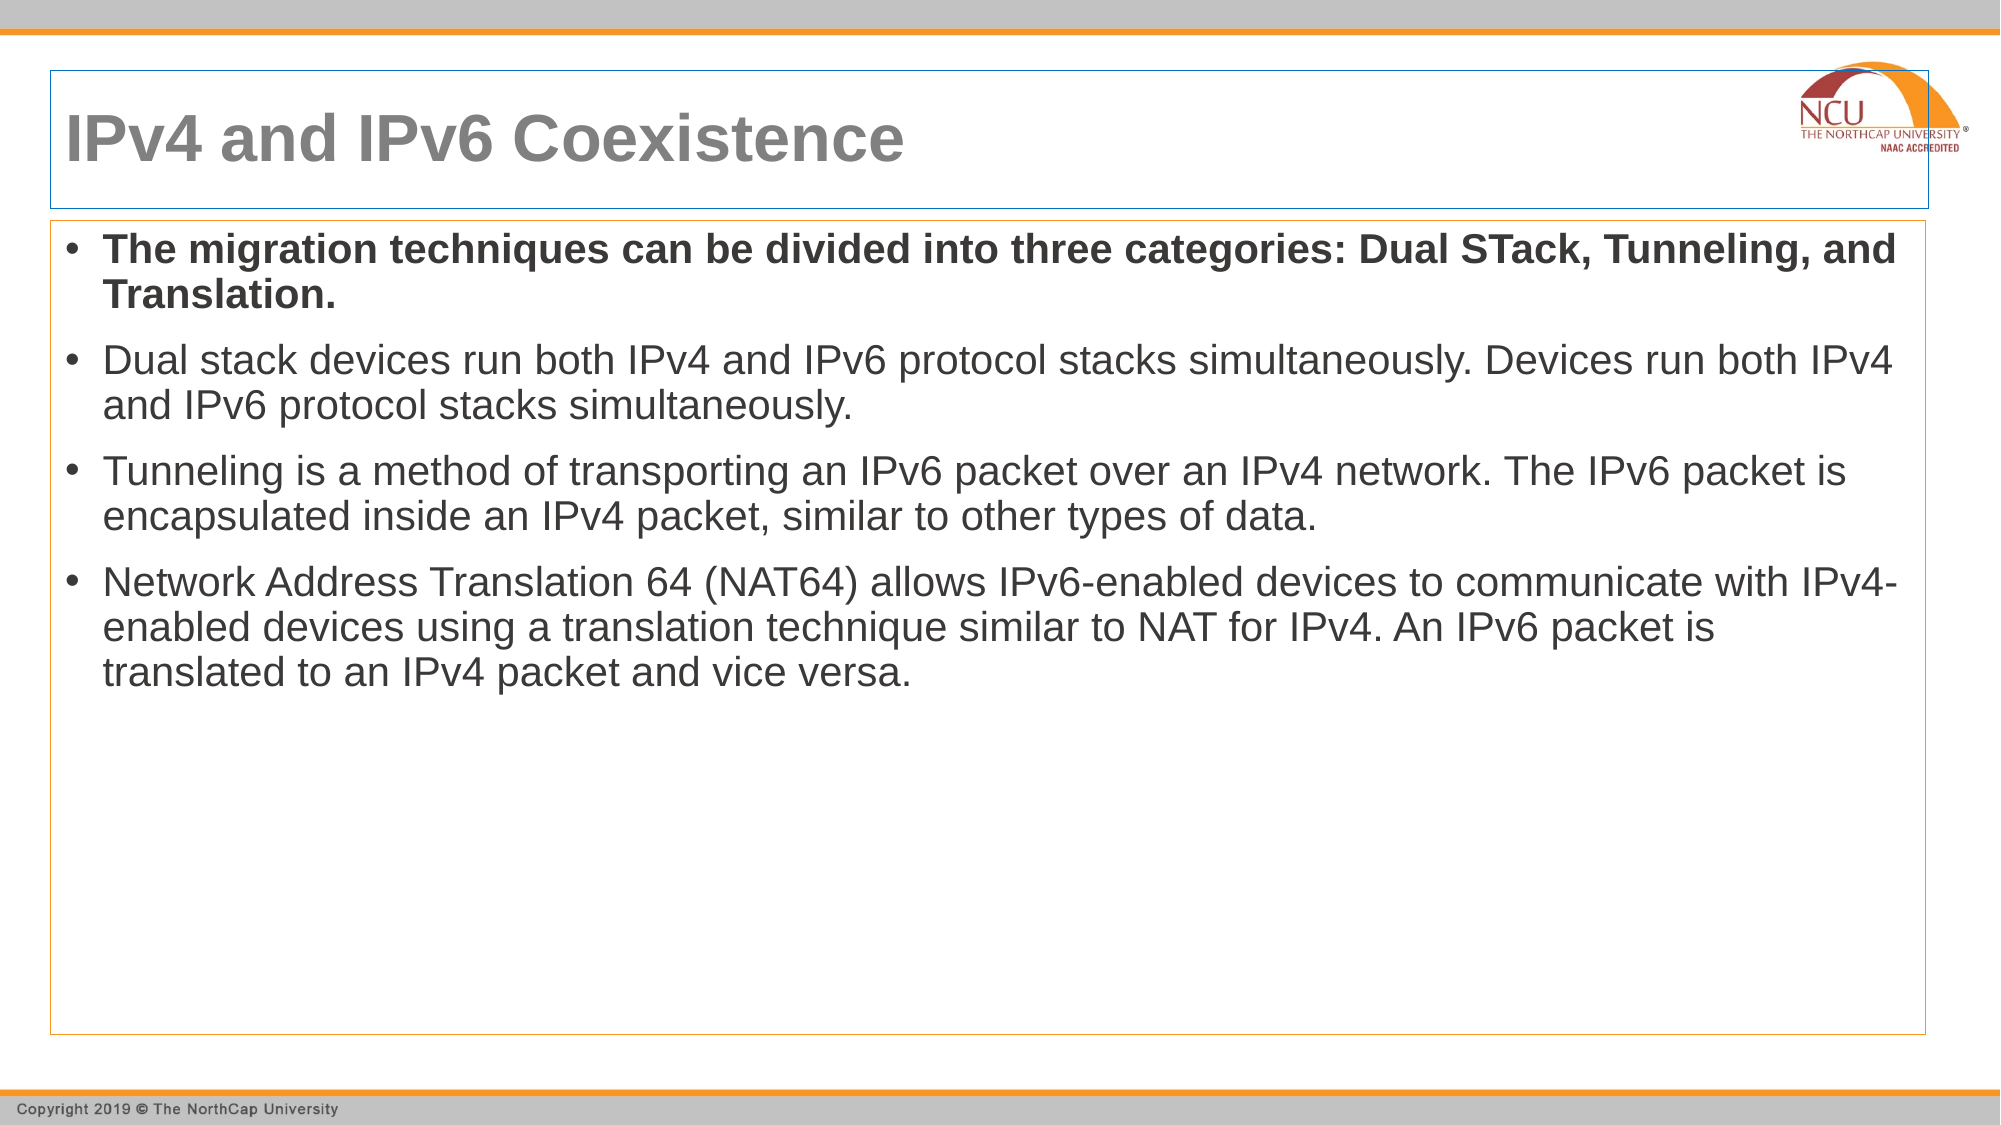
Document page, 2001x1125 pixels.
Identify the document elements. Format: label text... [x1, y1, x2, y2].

list The migration techniques can be divided into three categories: Dual STack, Tunneling, and Translation. Dual stack devices run both IPv4 and IPv6 protocol stacks simultaneously. Devices run both IPv4 and IPv6 protocol stacks simultaneously. Tunneling is a method of transporting an IPv6 packet over an IPv4 network. The IPv6 packet is encapsulated inside an IPv4 packet, similar to other types of data. Network Address Translation 64 (NAT64) allows IPv6-enabled devices to communicate with IPv4-enabled devices using a translation technique similar to NAT for IPv4. An IPv6 packet is translated to an IPv4 packet and vice versa. [50, 220, 1926, 1035]
title IPv4 and IPv6 Coexistence [50, 70, 1929, 209]
picture [0, 0, 2000, 1125]
